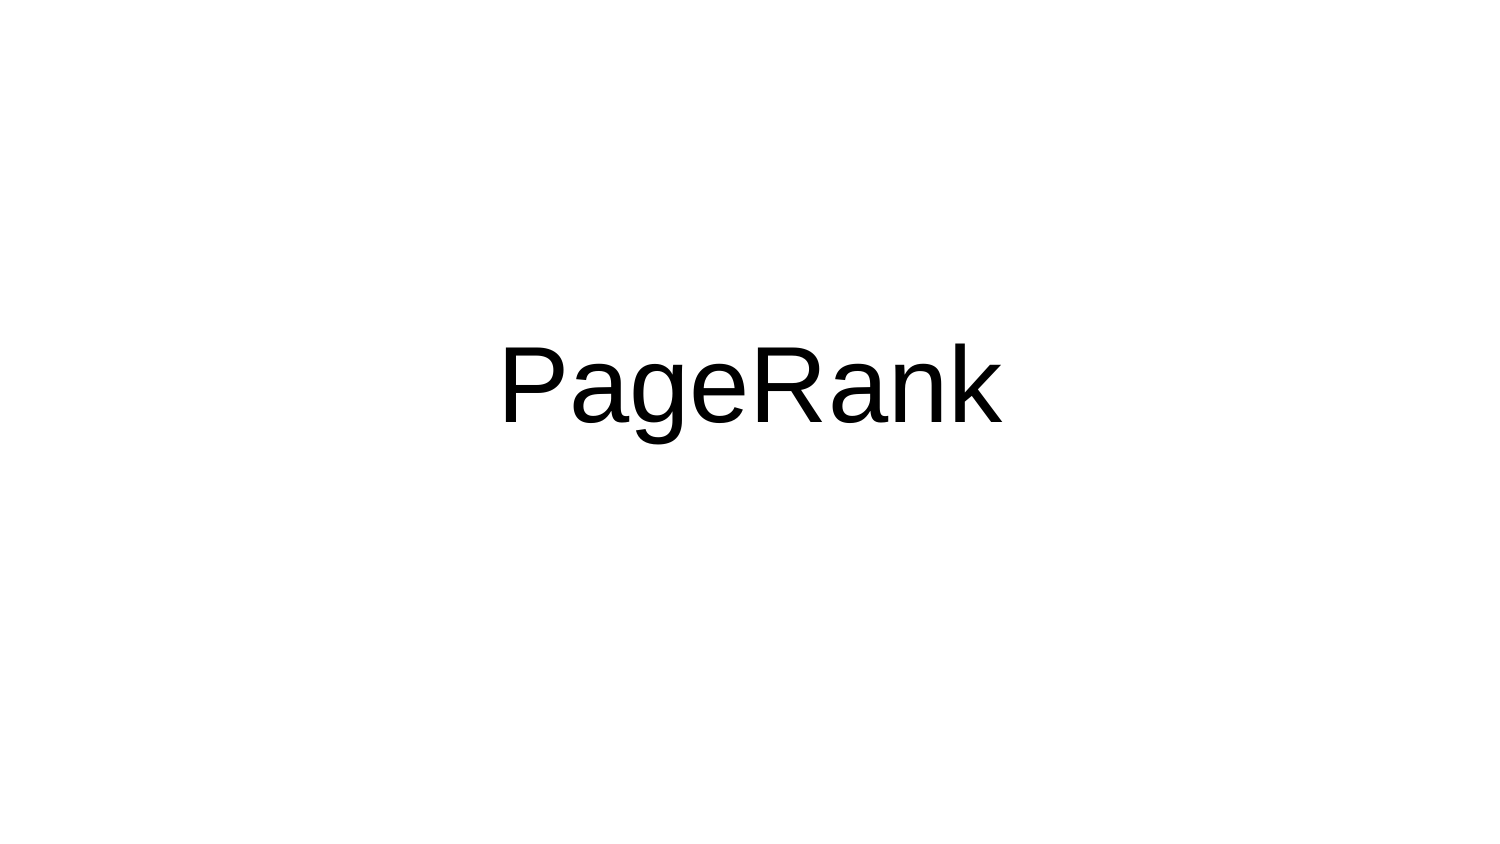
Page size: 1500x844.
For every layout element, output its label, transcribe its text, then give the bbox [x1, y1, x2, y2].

title PageRank [51, 122, 1449, 459]
